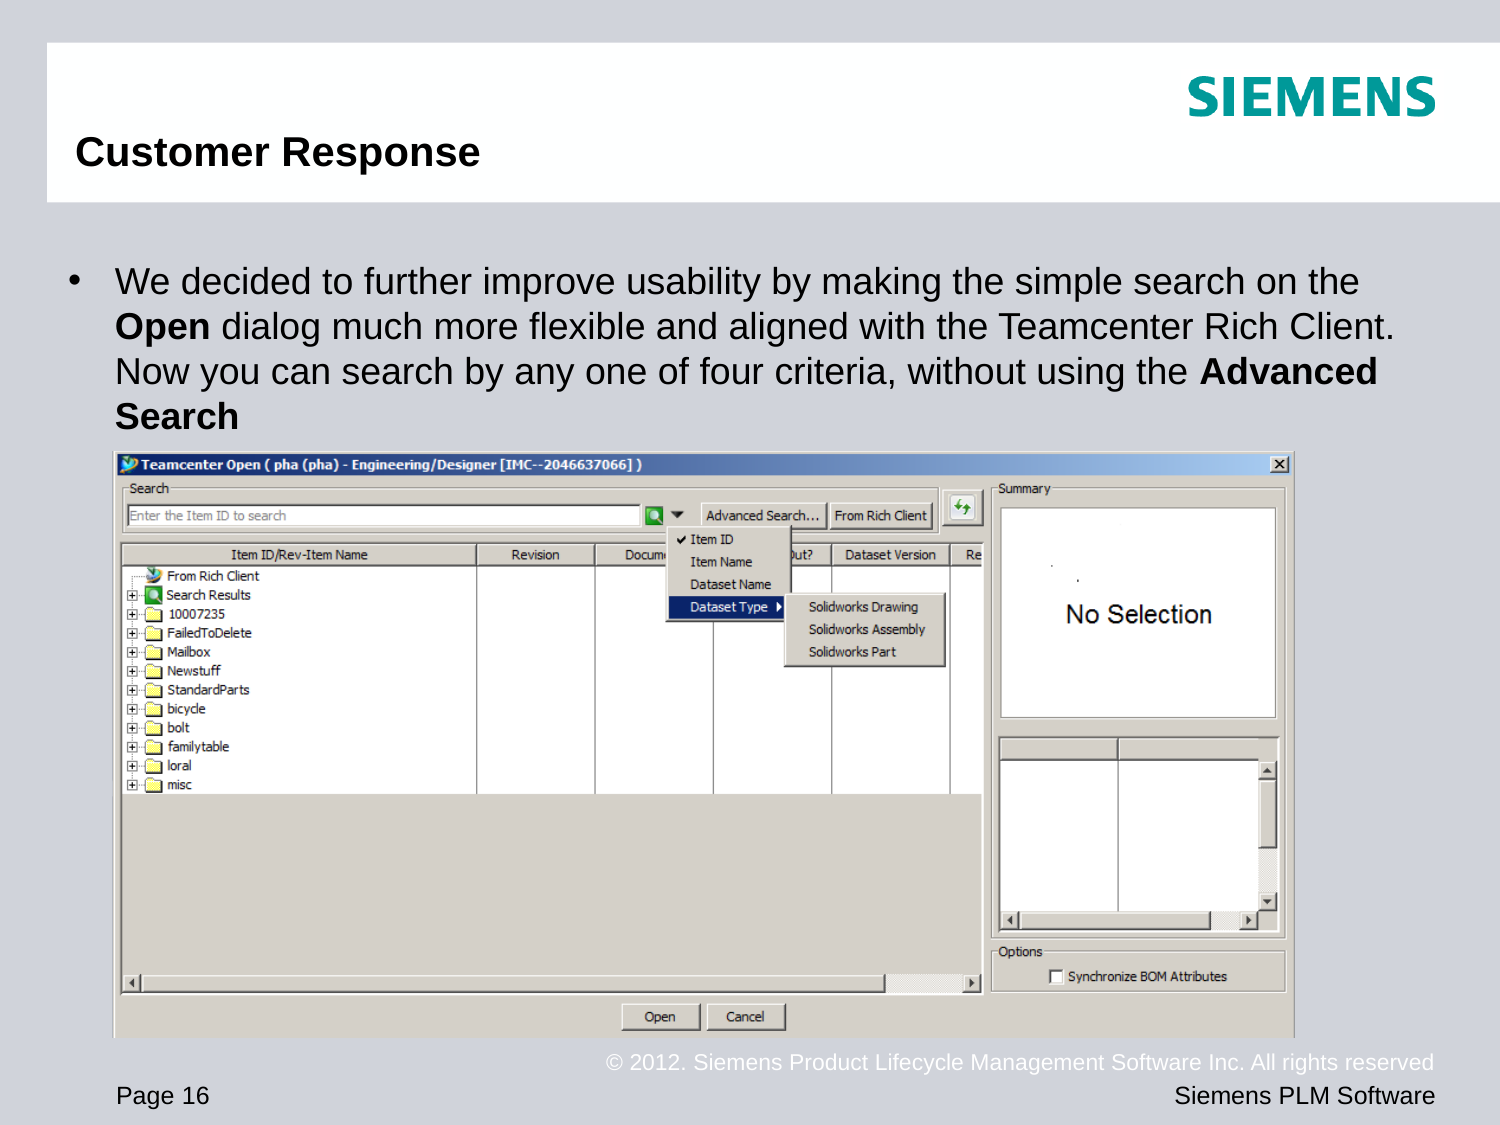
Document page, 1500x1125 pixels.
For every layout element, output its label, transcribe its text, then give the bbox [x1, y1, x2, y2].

picture [1188, 69, 1444, 123]
text_box We decided to further improve usability by making the simple search on the Open dialog much more flexible and aligned with the Teamcenter Rich Client. Now you can search by any one of four criteria, without using the Advanced Search [53, 249, 1441, 1000]
title Customer Response [74, 44, 1188, 176]
picture [112, 451, 1295, 1039]
